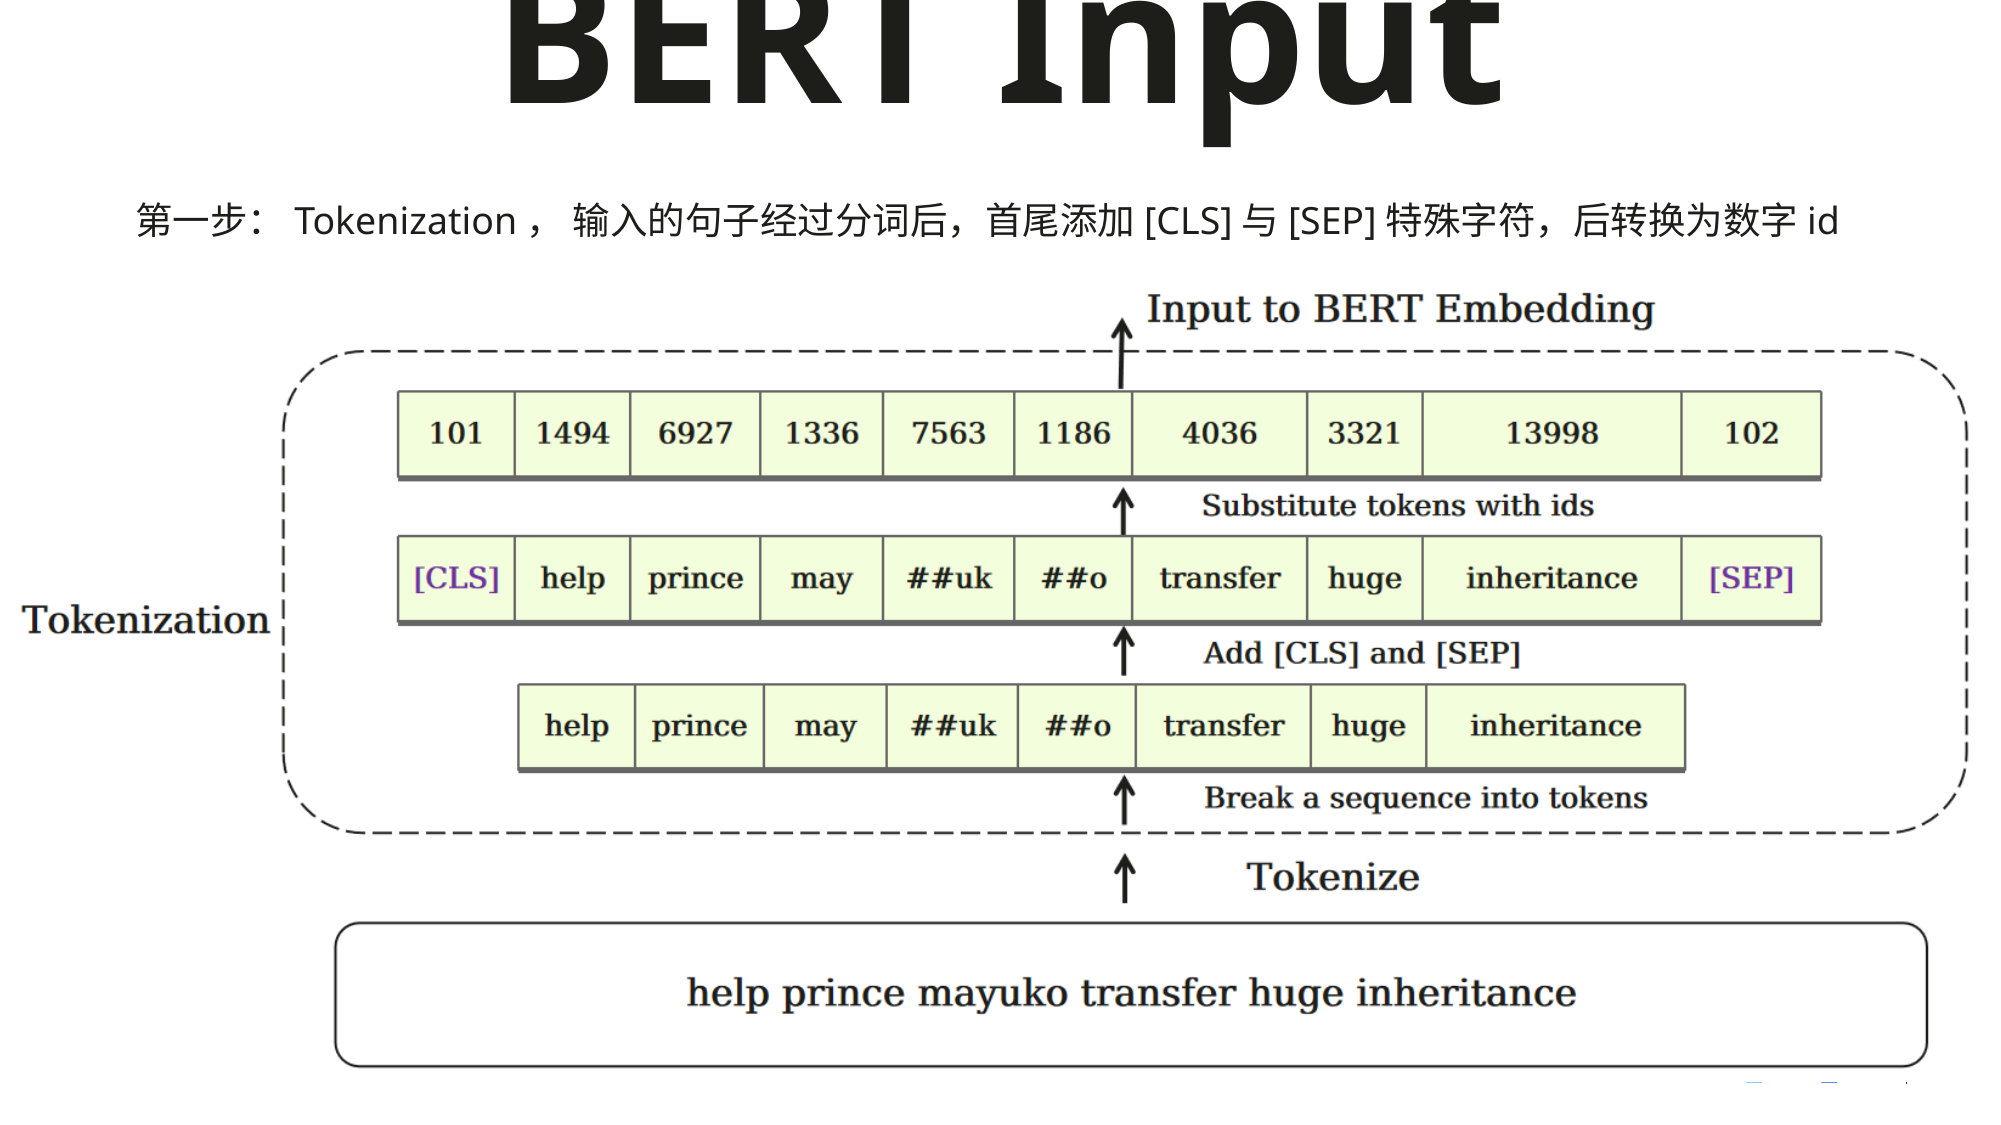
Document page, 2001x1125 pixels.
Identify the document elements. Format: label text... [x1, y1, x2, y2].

picture [19, 259, 1983, 1086]
text_box 第一步：Tokenization， 输入的句子经过分词后，首尾添加[CLS]与[SEP]特殊字符，后转换为数字id [120, 162, 1857, 250]
subtitle BERT Input [119, 74, 1883, 141]
